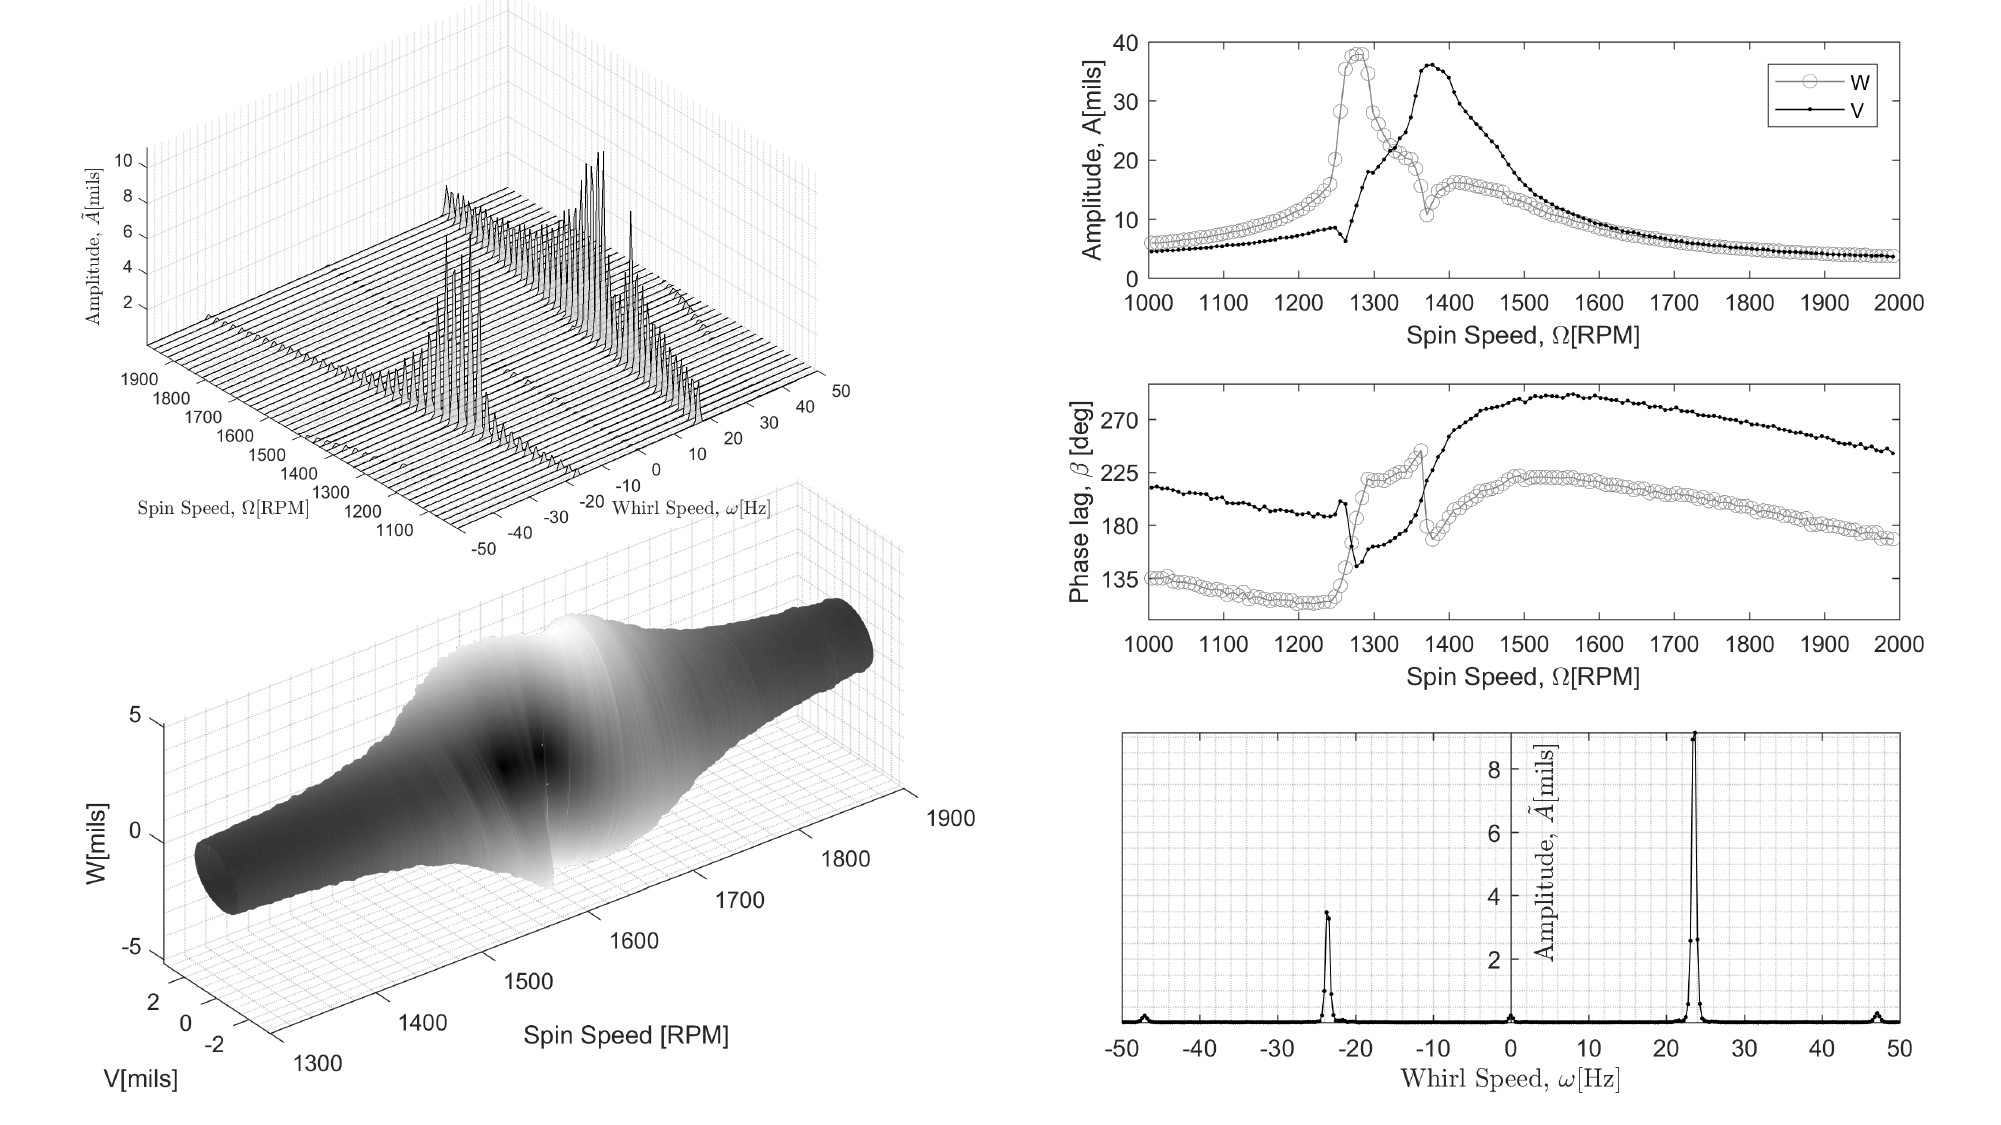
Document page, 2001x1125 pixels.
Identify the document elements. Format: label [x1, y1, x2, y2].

picture [1105, 730, 1912, 1093]
picture [1069, 34, 1924, 690]
picture [81, 0, 975, 1092]
